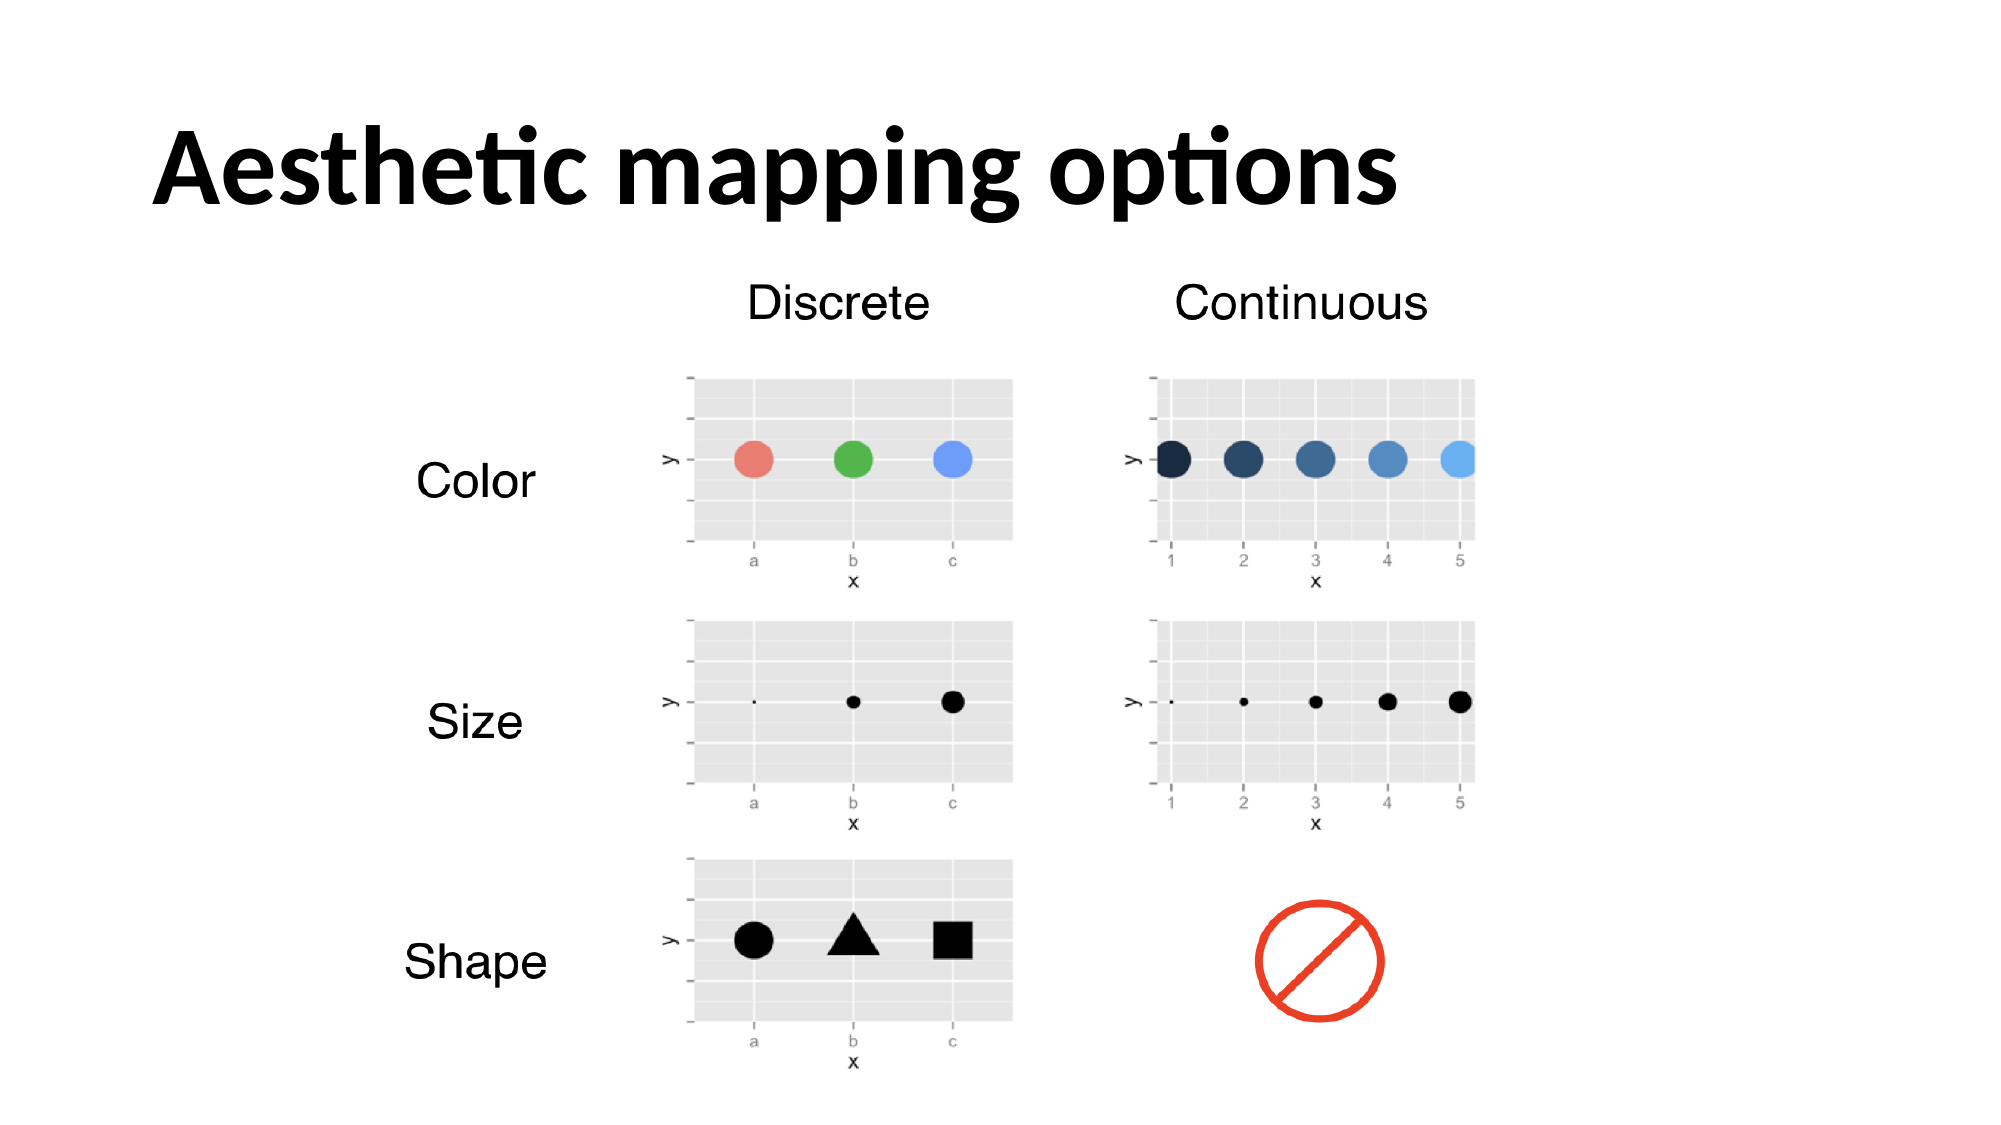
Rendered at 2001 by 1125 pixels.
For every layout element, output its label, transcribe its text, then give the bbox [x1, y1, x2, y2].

title Aesthetic mapping options [137, 59, 1863, 278]
picture [337, 243, 1540, 1087]
